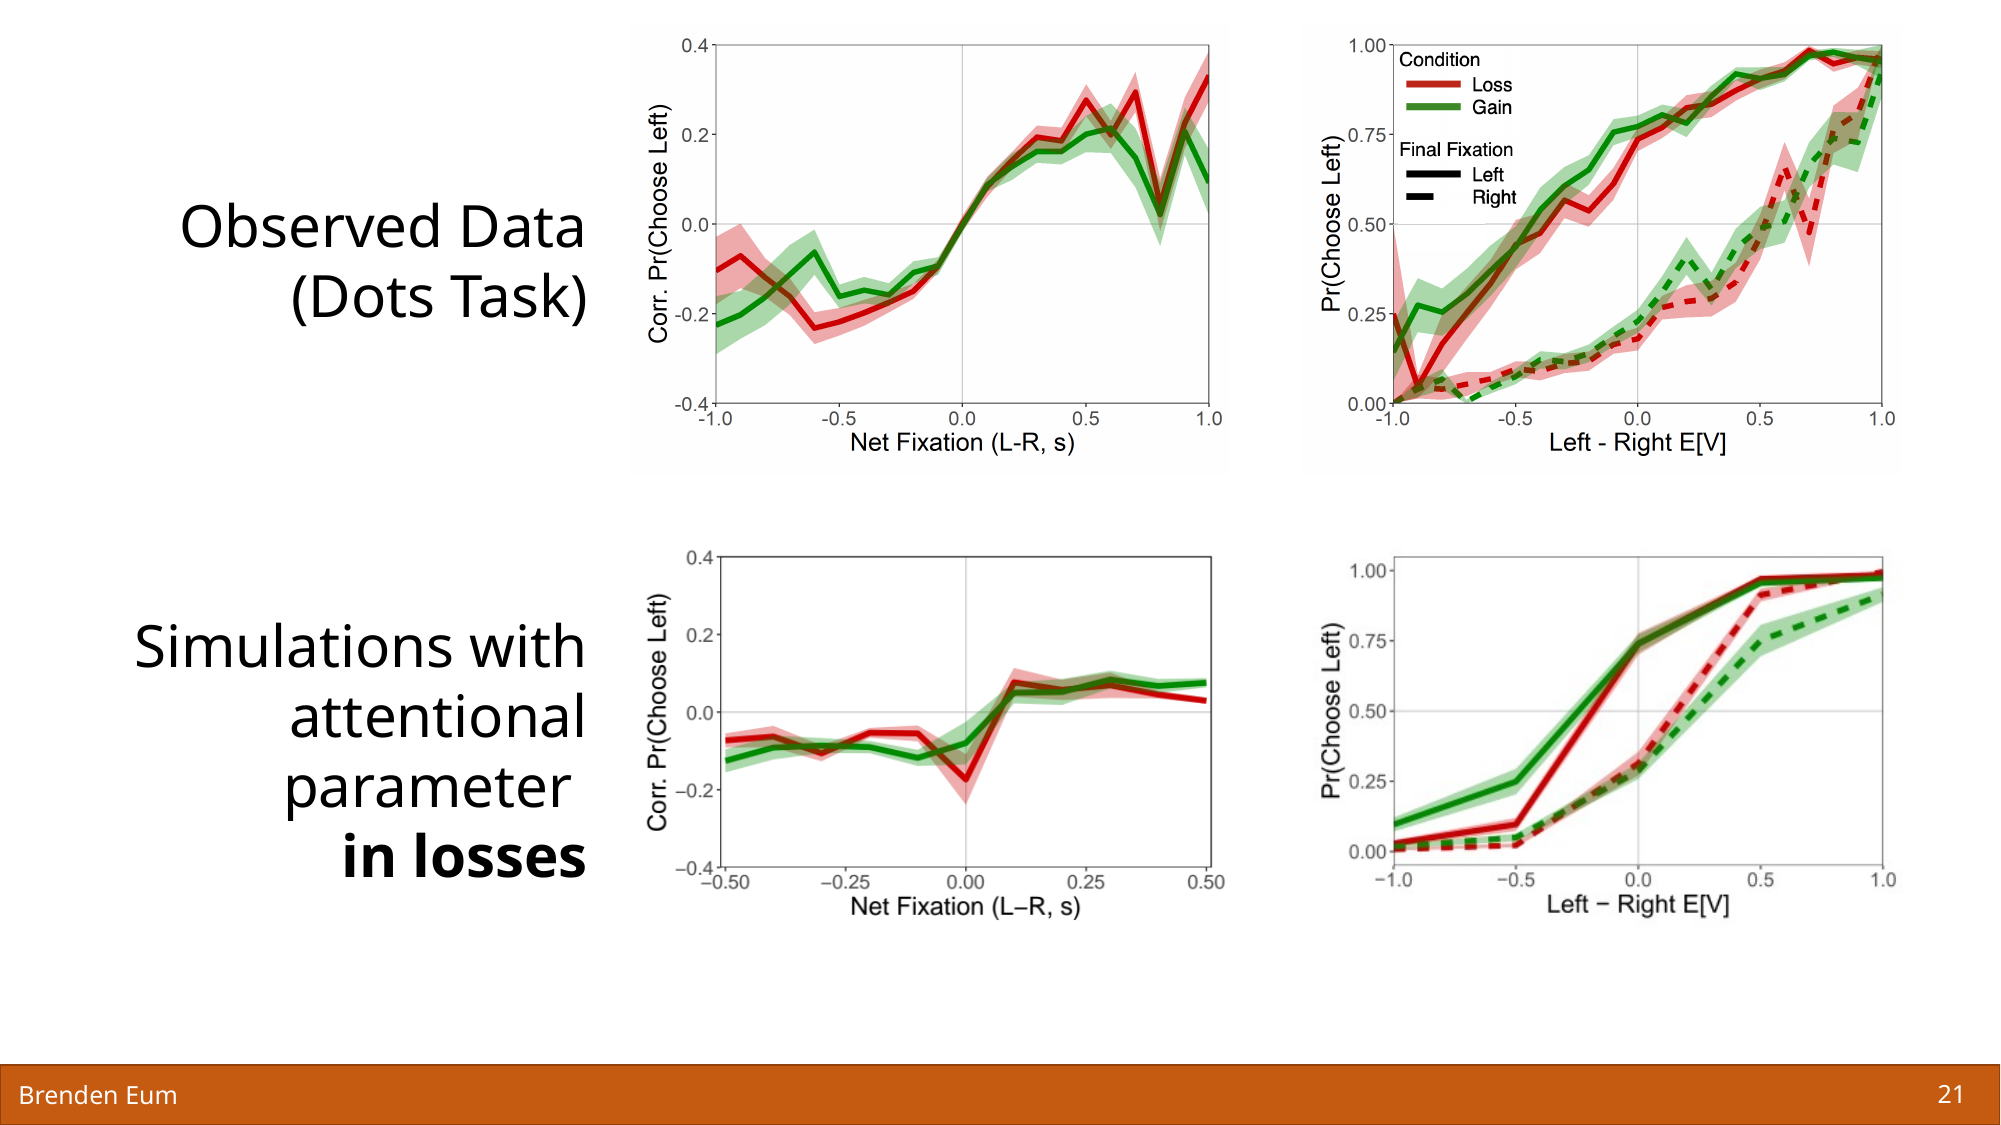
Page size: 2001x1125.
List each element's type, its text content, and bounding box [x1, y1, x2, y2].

picture [628, 537, 1229, 938]
picture [1302, 537, 1903, 938]
picture [628, 25, 1229, 476]
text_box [1301, 25, 1902, 476]
text_box Observed Data (Dots Task) [31, 181, 603, 337]
text_box Brenden Eum [3, 1065, 1341, 1125]
slide_number 21 [1672, 1065, 1982, 1125]
